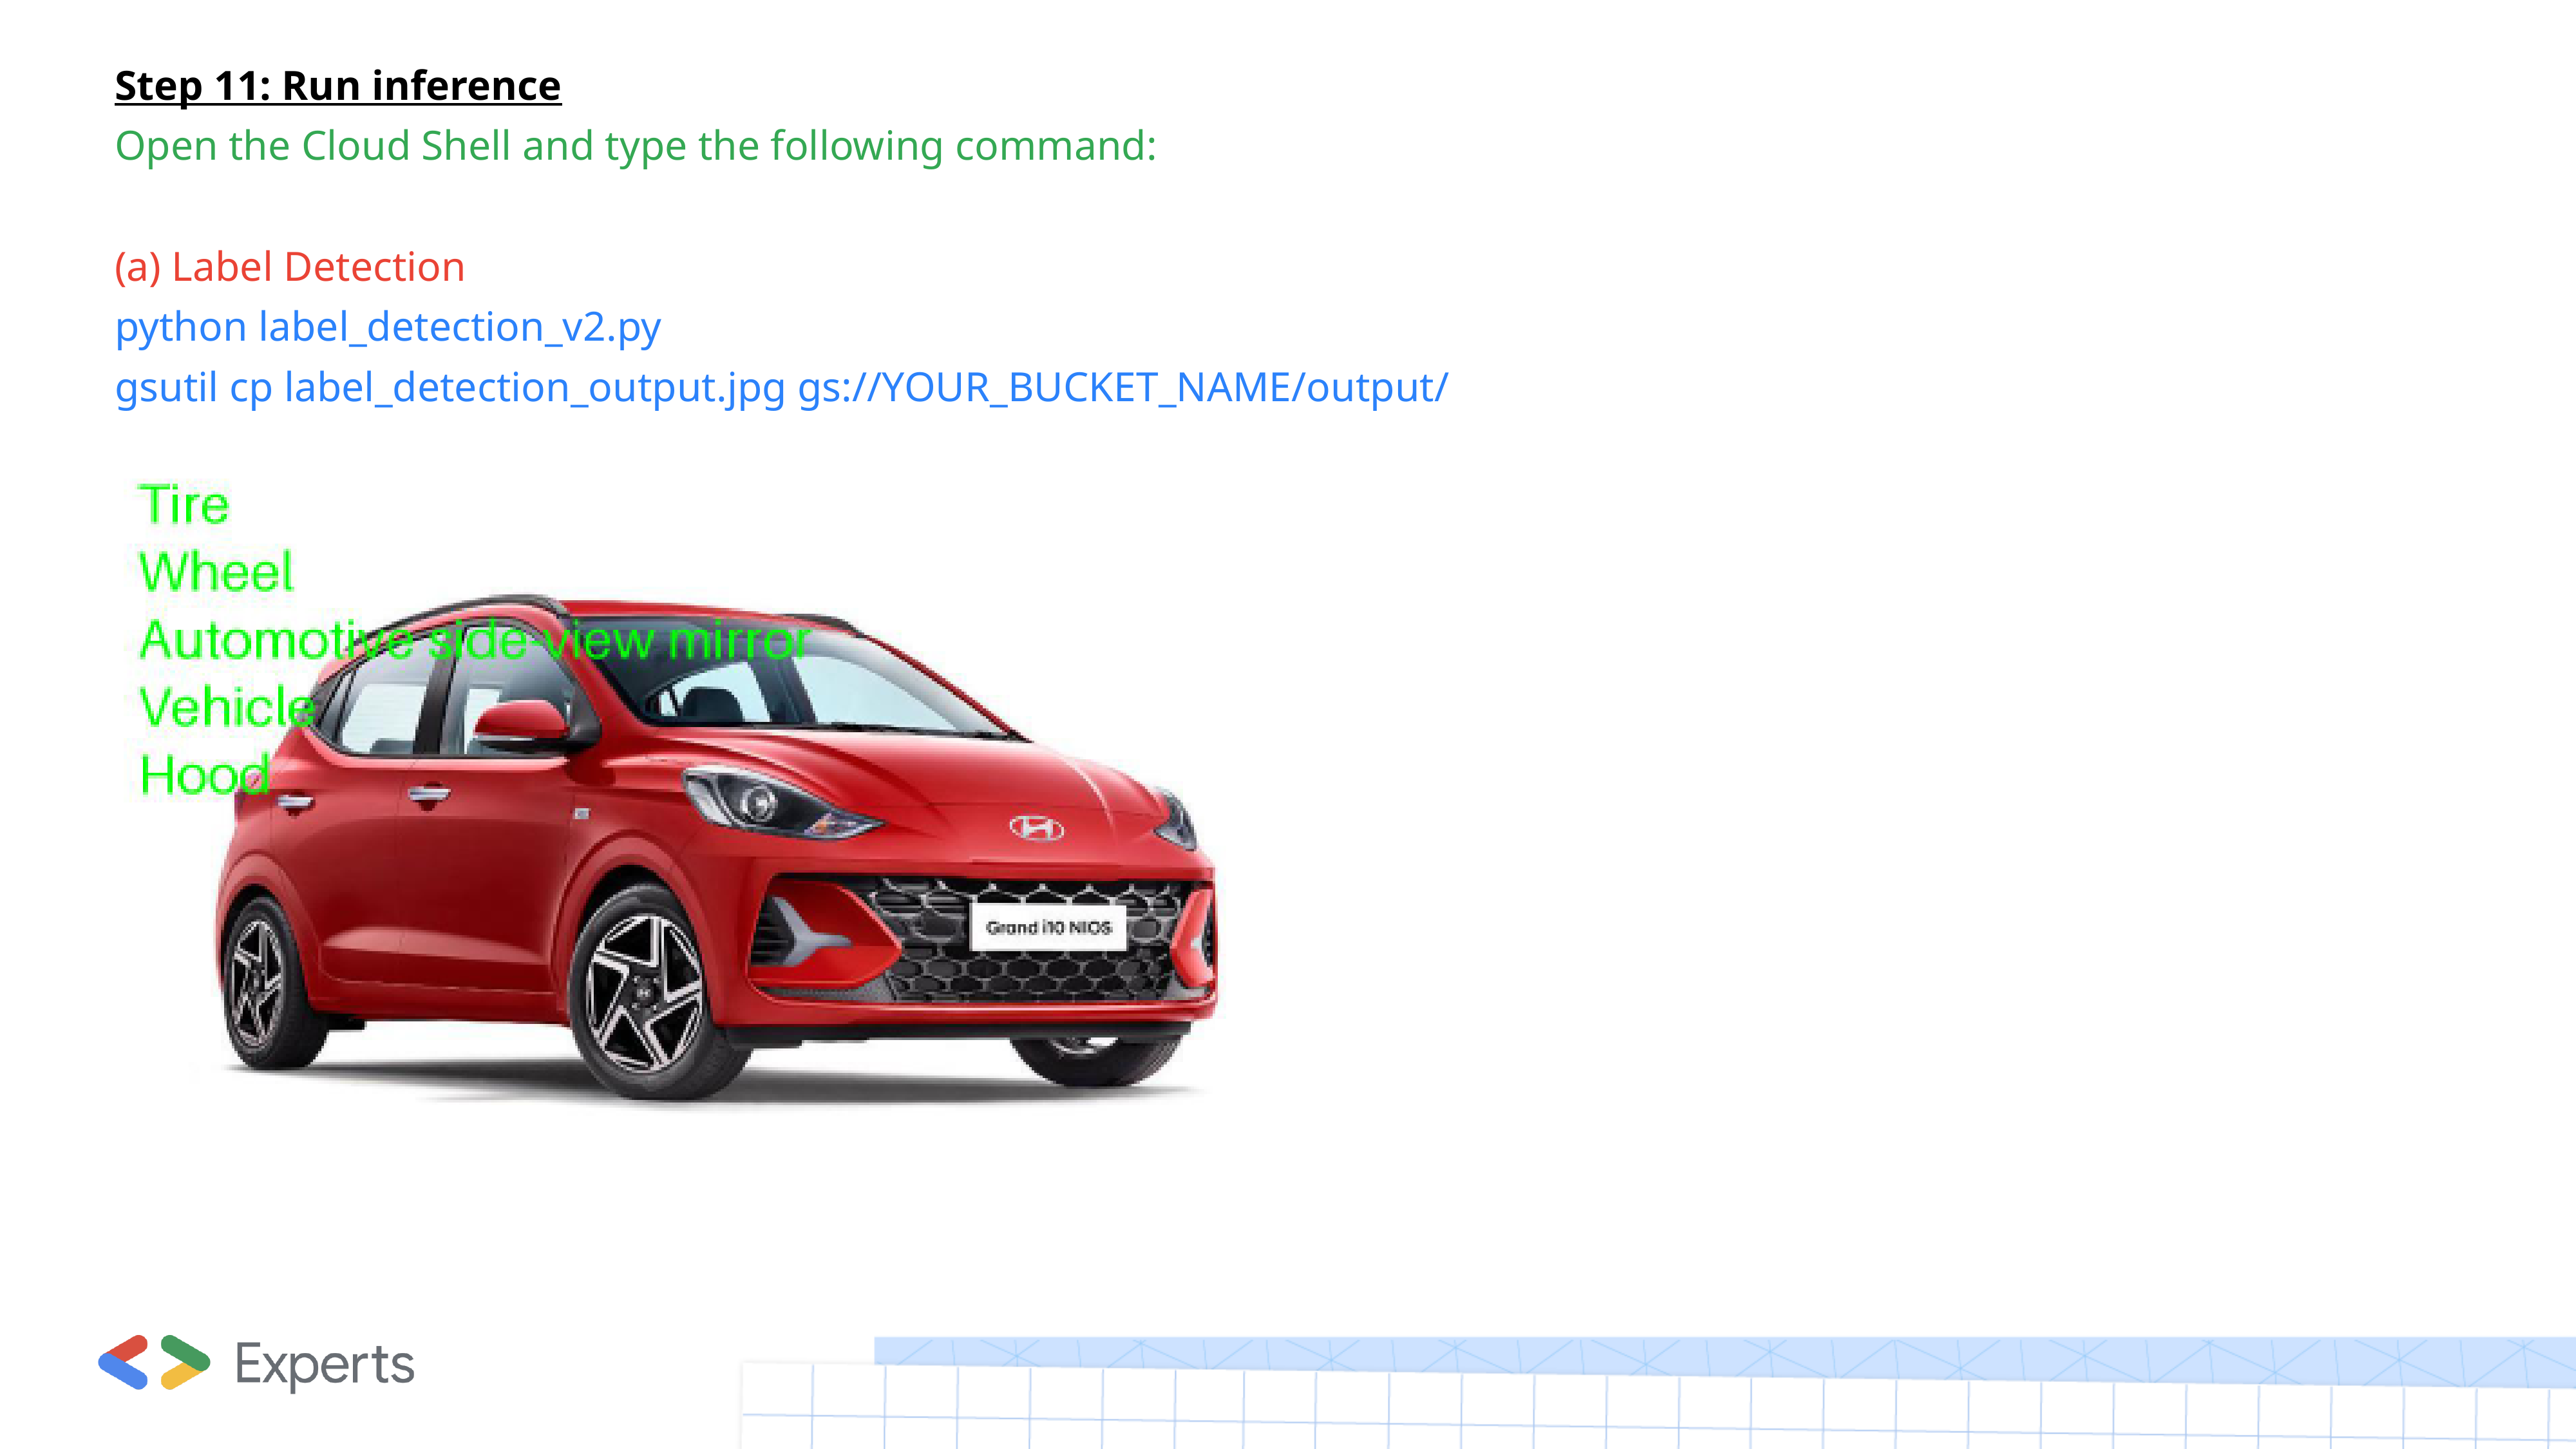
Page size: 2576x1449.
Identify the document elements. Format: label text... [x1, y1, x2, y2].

list Step 11: Run inference Open the Cloud Shell and type the following command: (a) Label Detection python label_detection_v2.py gsutil cp label_detection_output.jpg gs://YOUR_BUCKET_NAME/output/ [105, 37, 2439, 1315]
picture [0, 0, 2576, 1449]
